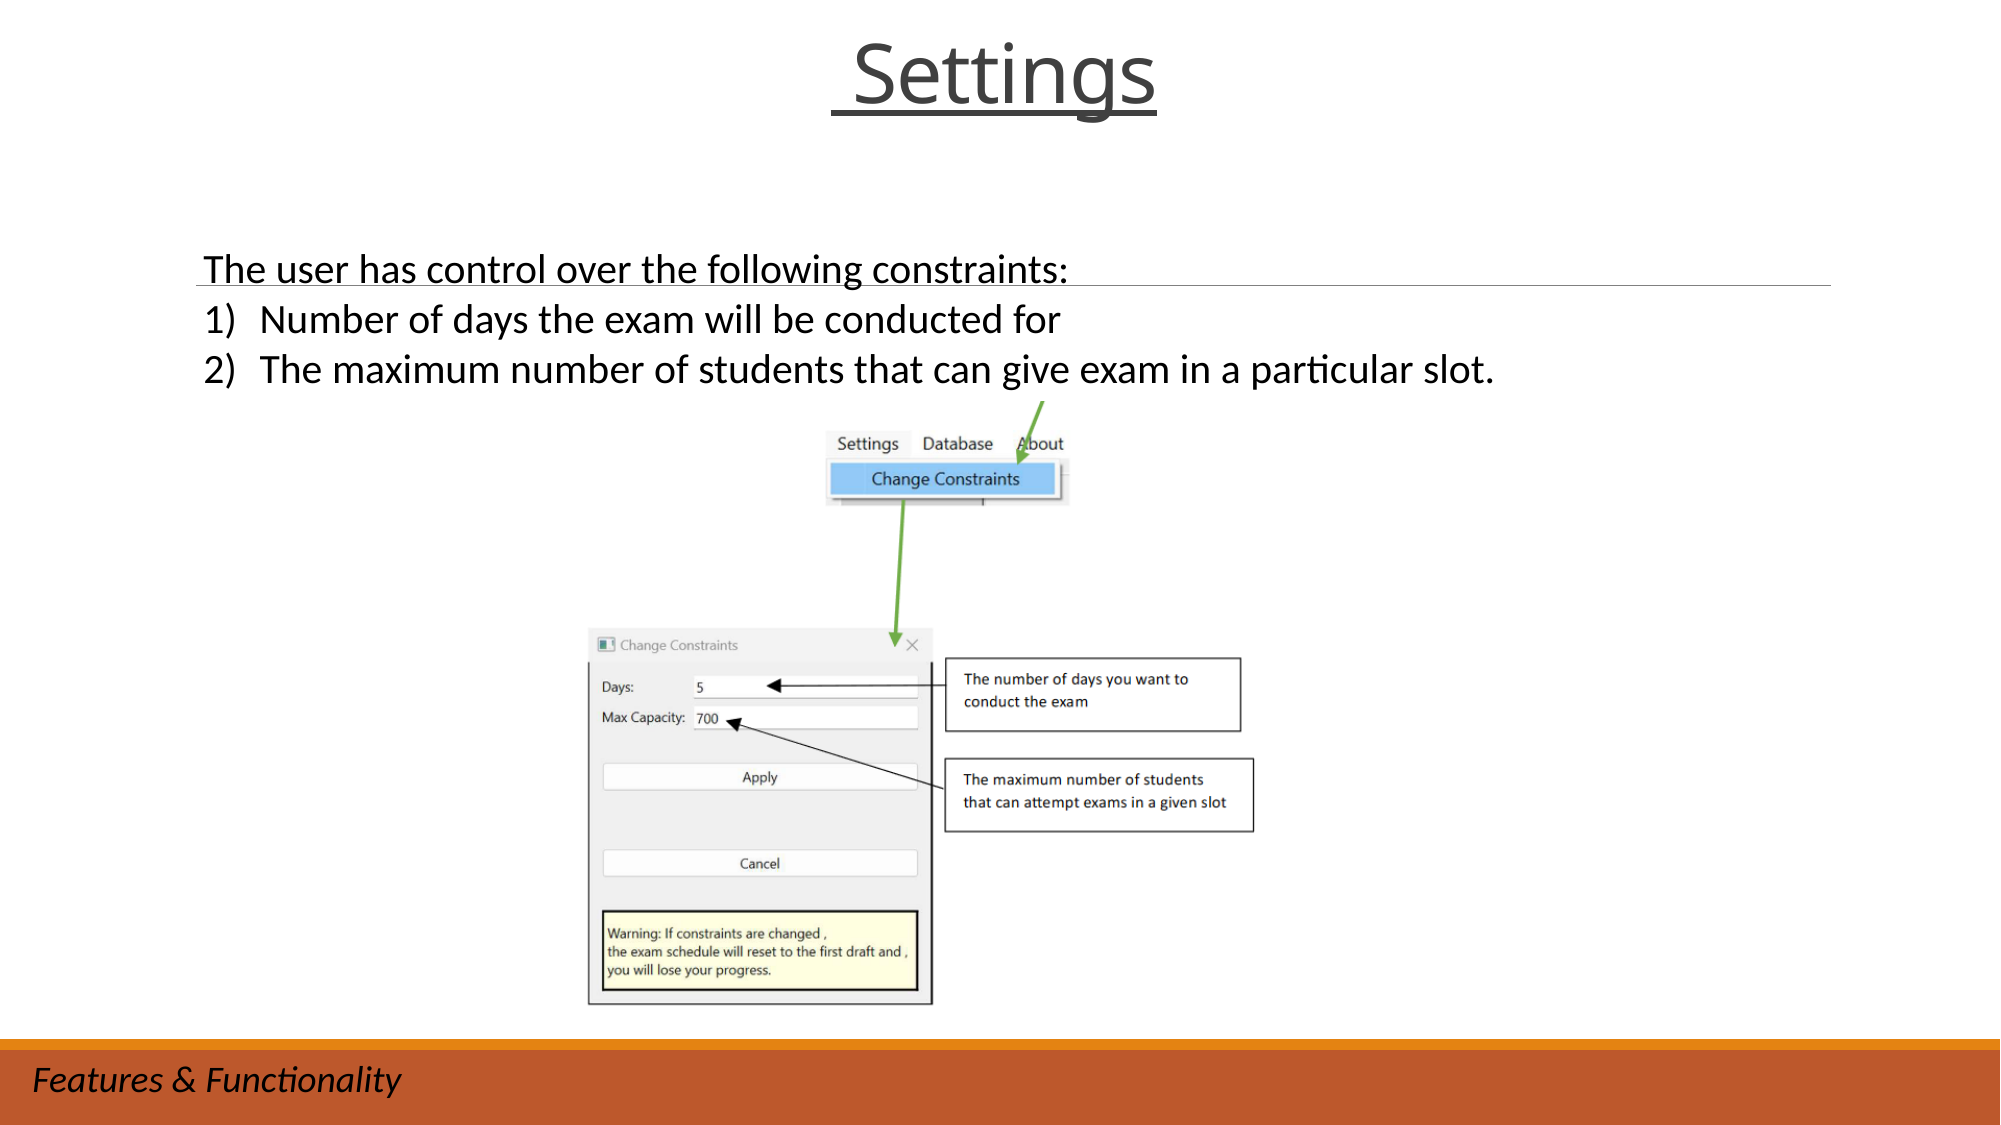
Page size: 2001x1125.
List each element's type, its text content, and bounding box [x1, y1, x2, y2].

text_box Features & Functionality [17, 1047, 424, 1108]
title Settings [815, 6, 1185, 128]
text_box The user has control over the following constraints: Number of days the exam will be conducted for The maximum number of students that can give exam in a particular slot. [188, 234, 1956, 400]
picture [529, 400, 1256, 1018]
